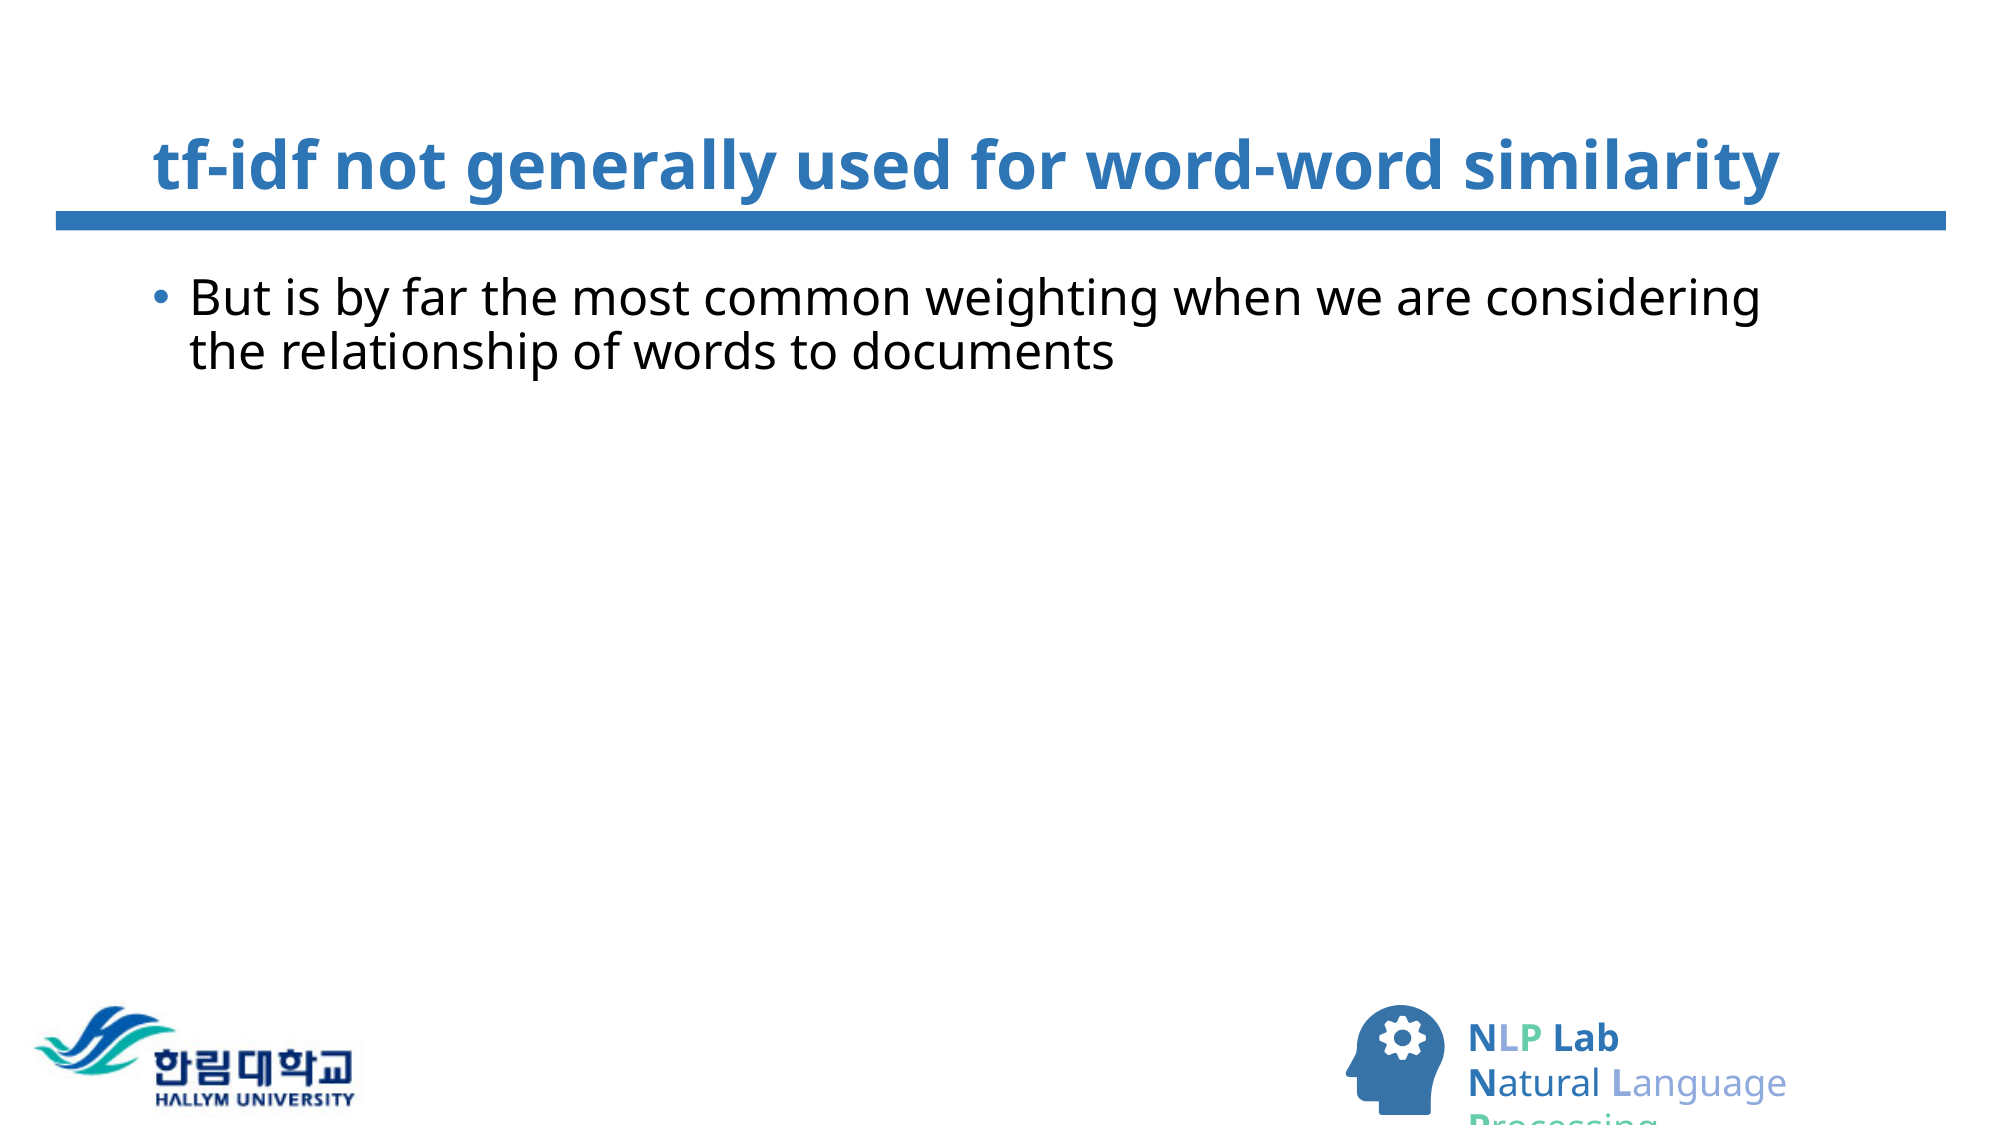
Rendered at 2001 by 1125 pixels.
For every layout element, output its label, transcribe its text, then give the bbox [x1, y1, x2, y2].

list But is by far the most common weighting when we are considering the relationship of words to documents [137, 264, 1863, 987]
title tf-idf not generally used for word-word similarity [137, 59, 1863, 212]
picture [27, 1000, 370, 1120]
